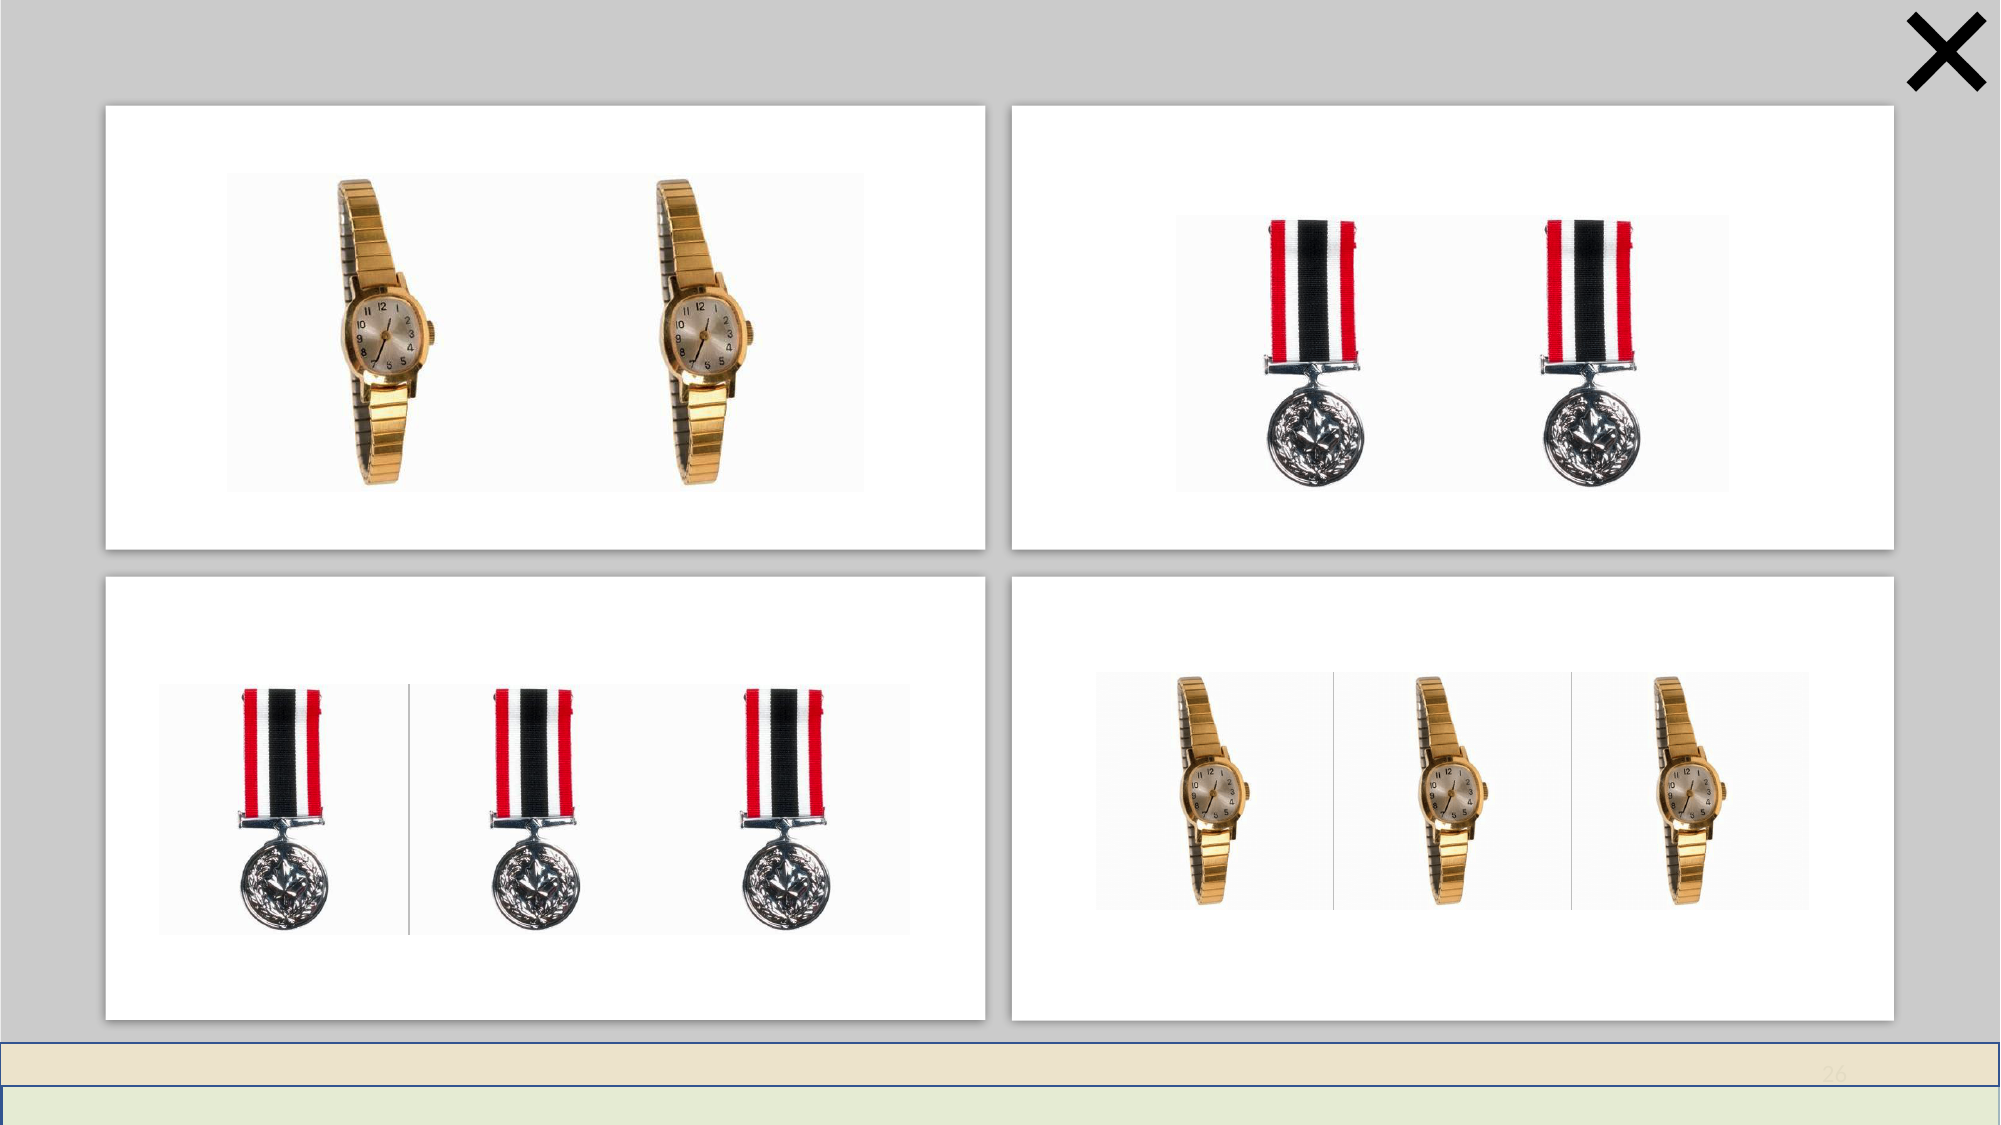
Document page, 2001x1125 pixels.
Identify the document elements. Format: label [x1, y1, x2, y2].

text_box [104, 104, 986, 551]
text_box [0, 1085, 2000, 1125]
picture [227, 173, 864, 492]
text_box [1011, 104, 1895, 551]
picture [1892, 0, 2000, 106]
text_box [104, 576, 986, 1021]
text_box [0, 0, 2000, 1042]
picture [1096, 672, 1809, 910]
text_box [1011, 576, 1895, 1022]
picture [1176, 215, 1730, 492]
text_box [0, 1042, 2000, 1085]
picture [159, 684, 910, 935]
